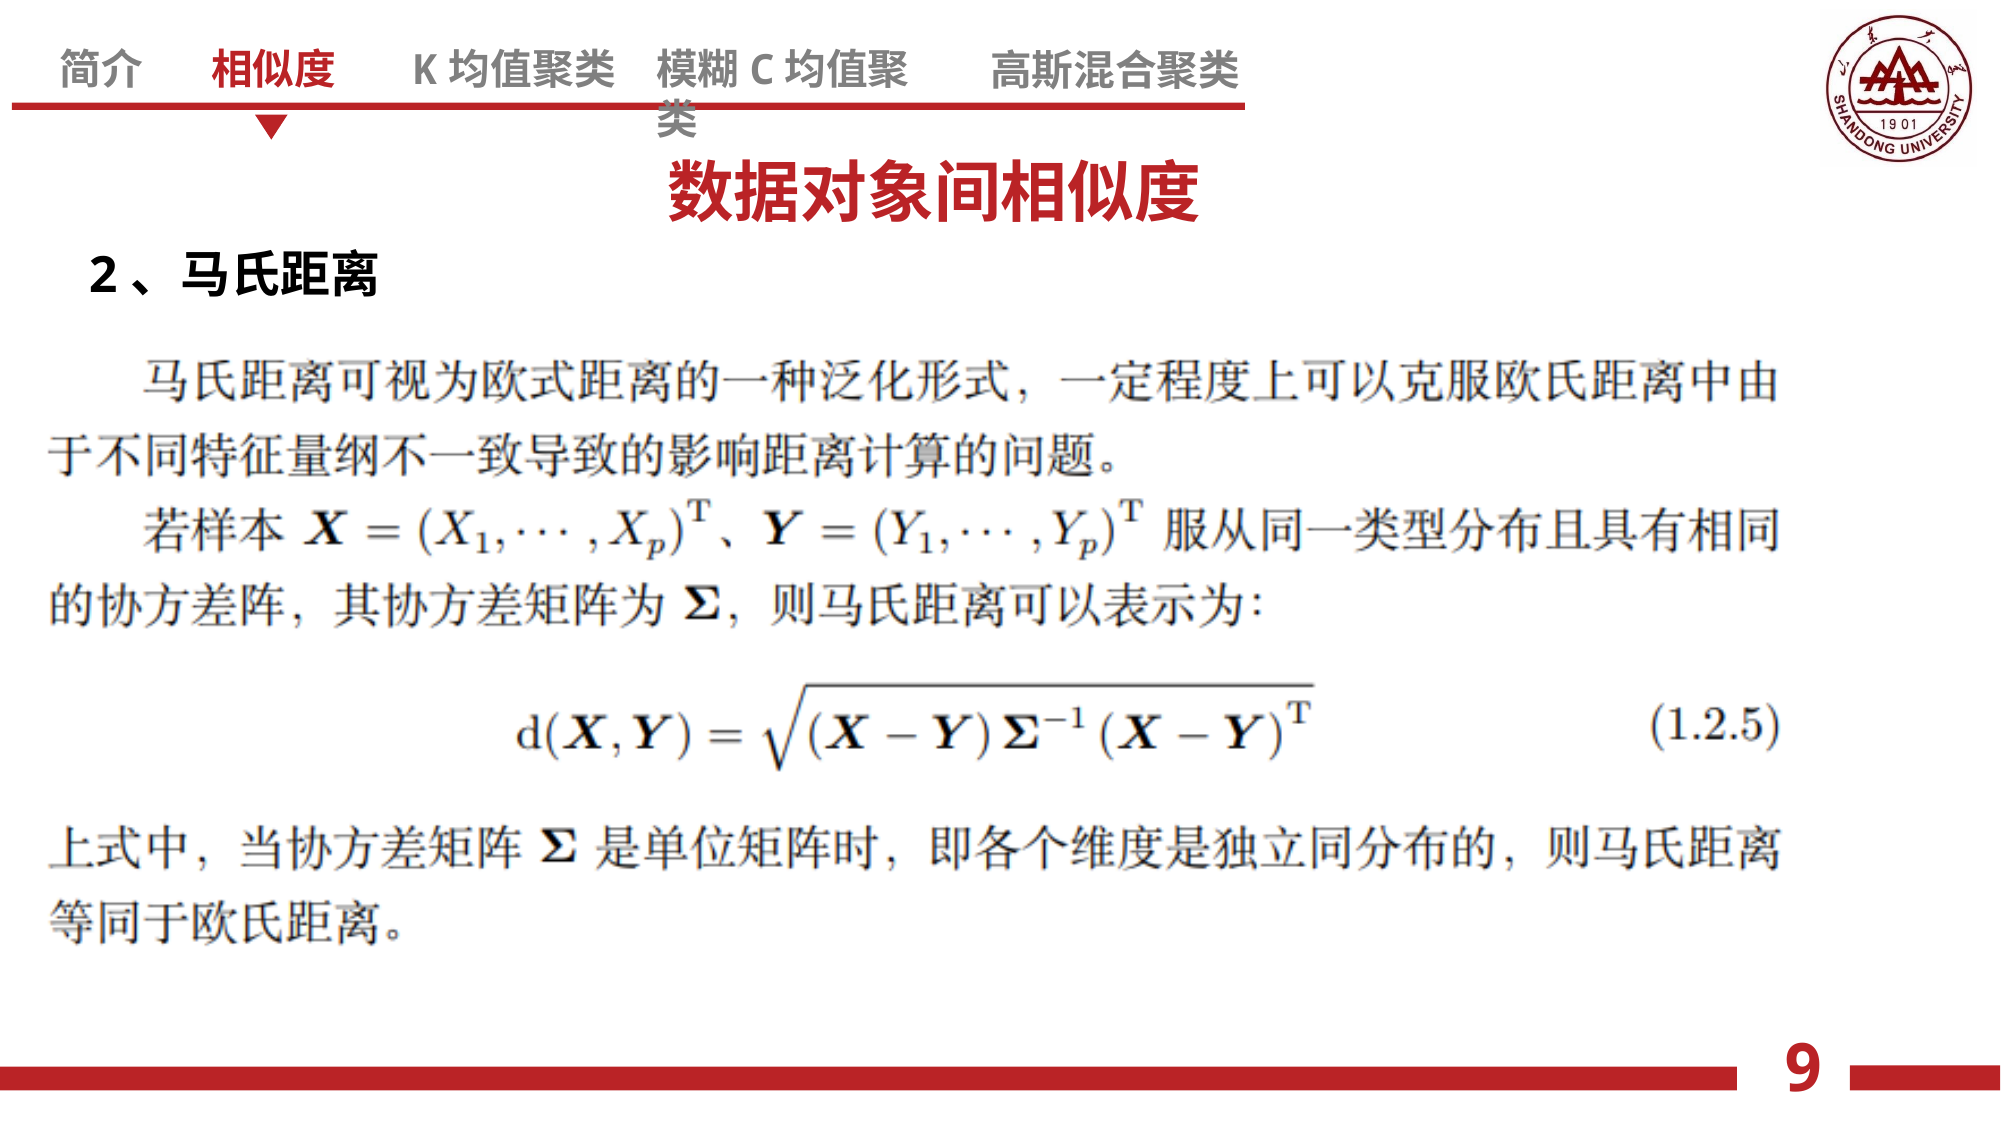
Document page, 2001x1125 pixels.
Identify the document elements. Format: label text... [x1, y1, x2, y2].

picture [32, 344, 1903, 969]
picture [1820, 9, 1977, 167]
text_box 数据对象间相似度 [652, 142, 1217, 238]
text_box 2、马氏距离 [73, 235, 598, 310]
